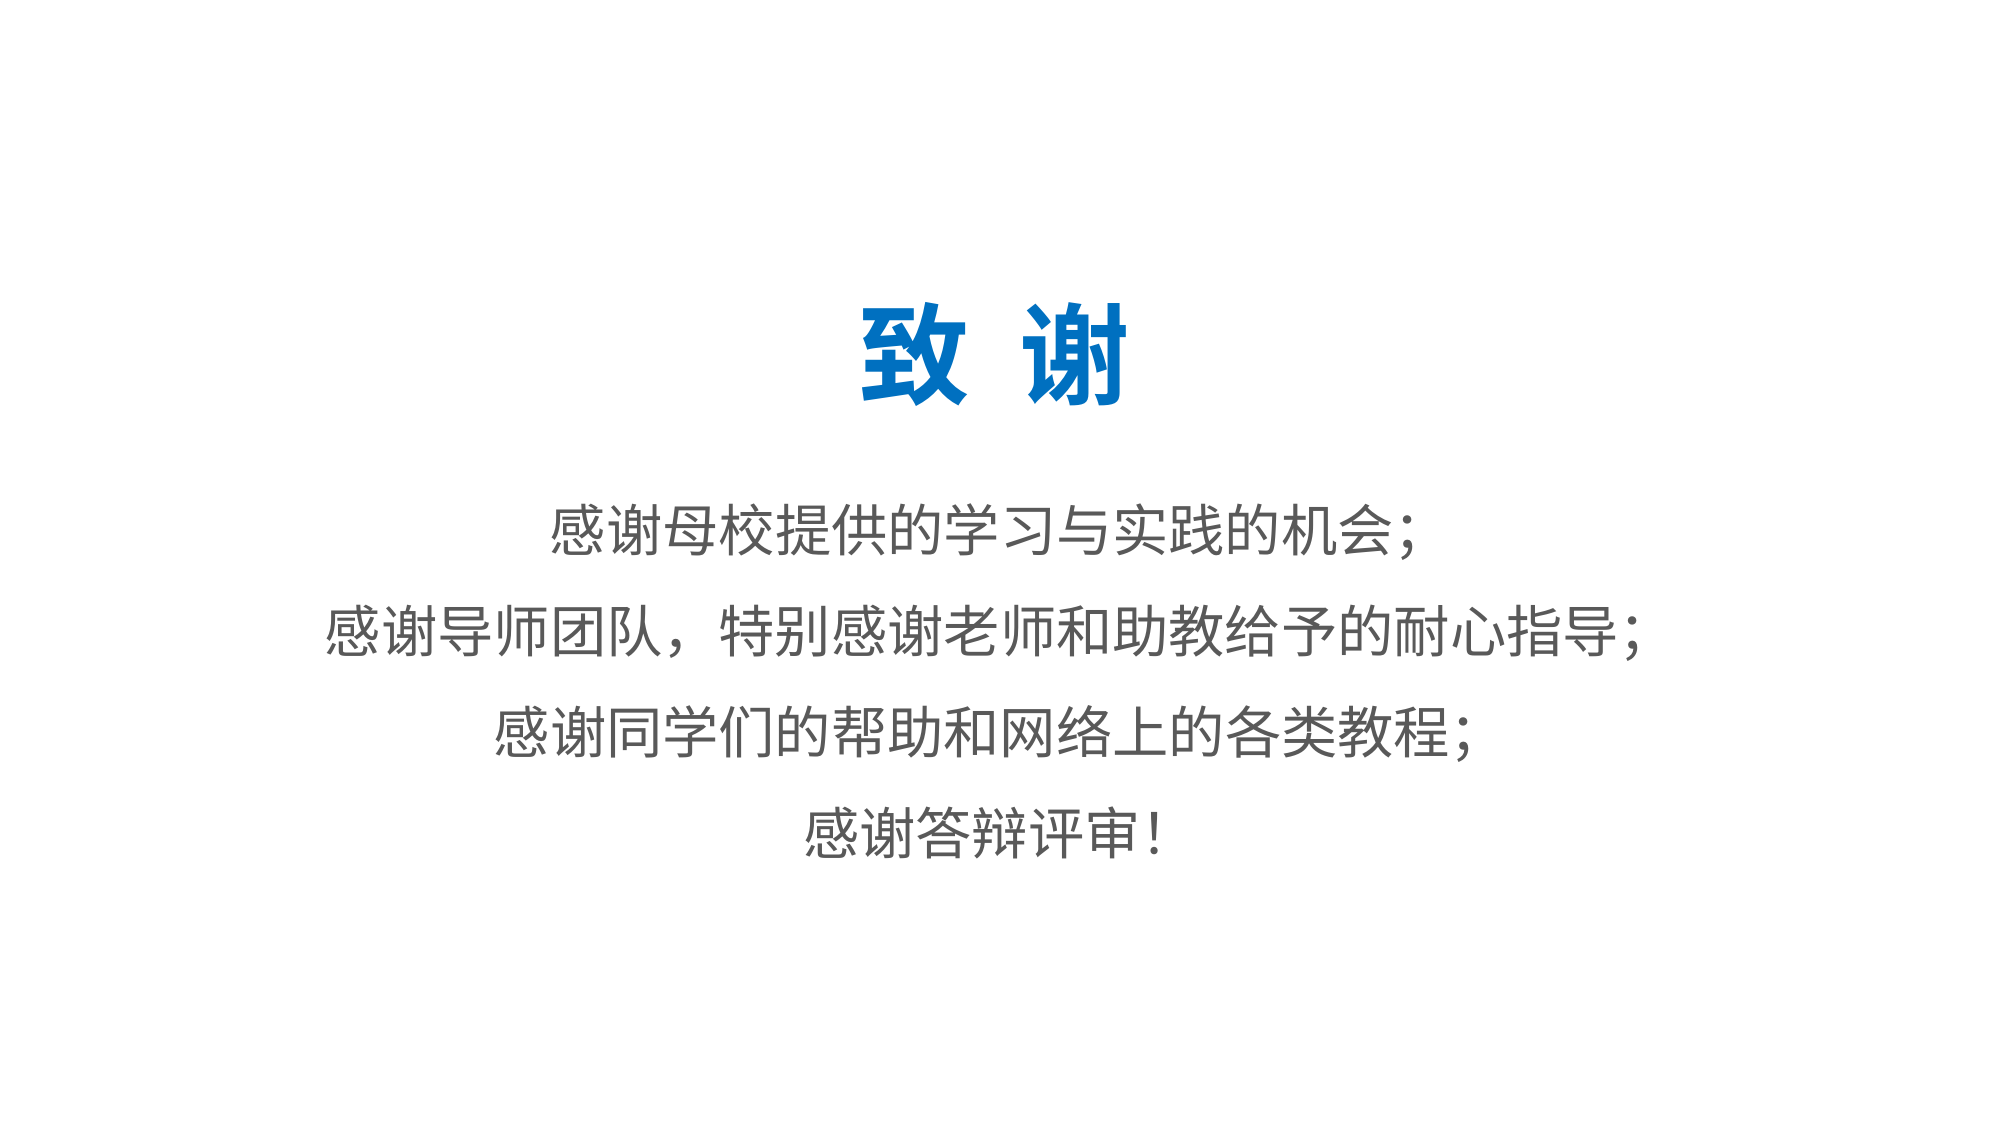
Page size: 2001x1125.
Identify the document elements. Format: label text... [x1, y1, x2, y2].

text_box 感谢母校提供的学习与实践的机会； 感谢导师团队，特别感谢老师和助教给予的耐心指导； 感谢同学们的帮助和网络上的各类教程； 感谢答辩评审！ [228, 453, 1772, 874]
text_box 致 谢 [844, 278, 1146, 427]
